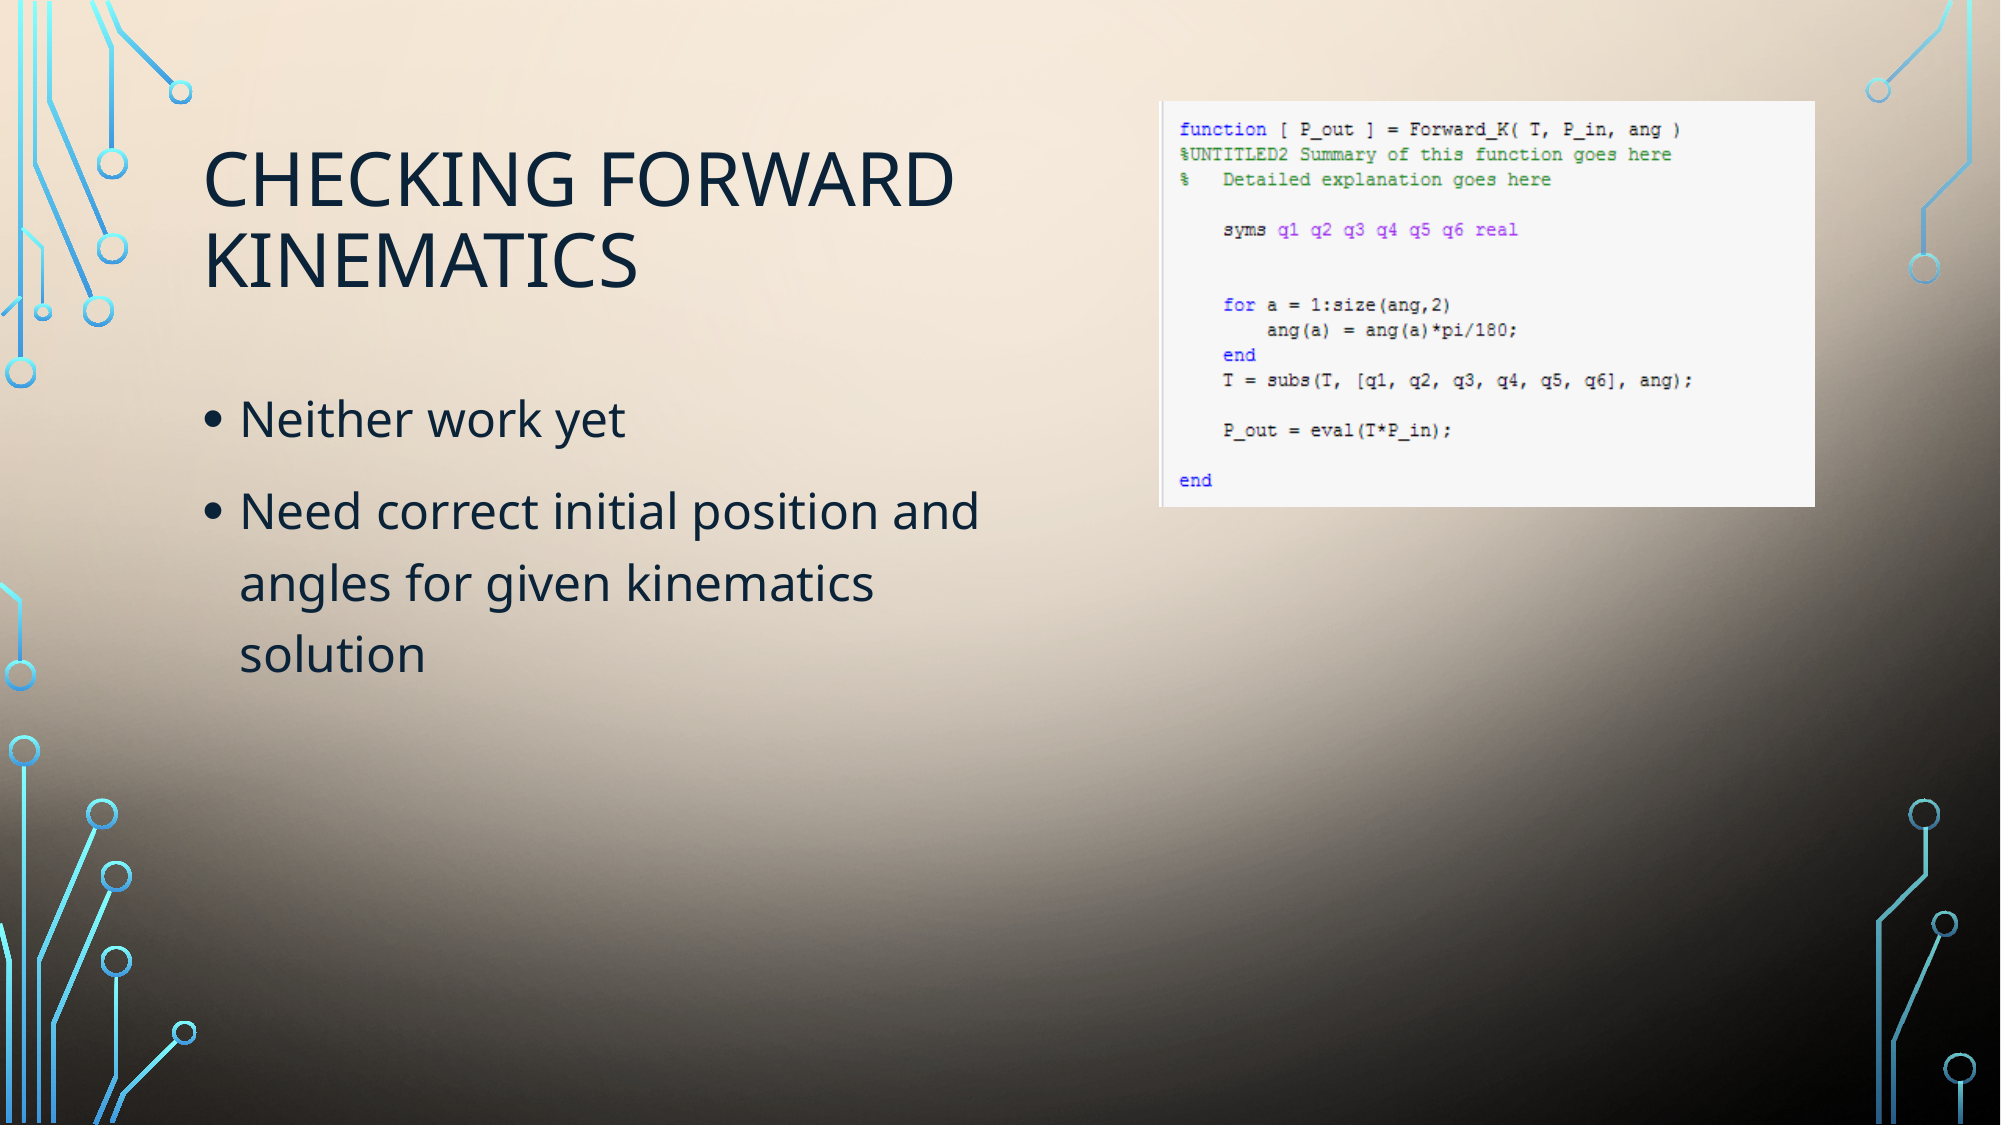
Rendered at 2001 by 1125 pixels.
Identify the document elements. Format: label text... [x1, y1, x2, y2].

title Checking Forward Kinematics [187, 101, 1018, 344]
picture [1159, 101, 1815, 507]
list Neither work yet Need correct initial position and angles for given kinematics solution [187, 369, 1018, 693]
